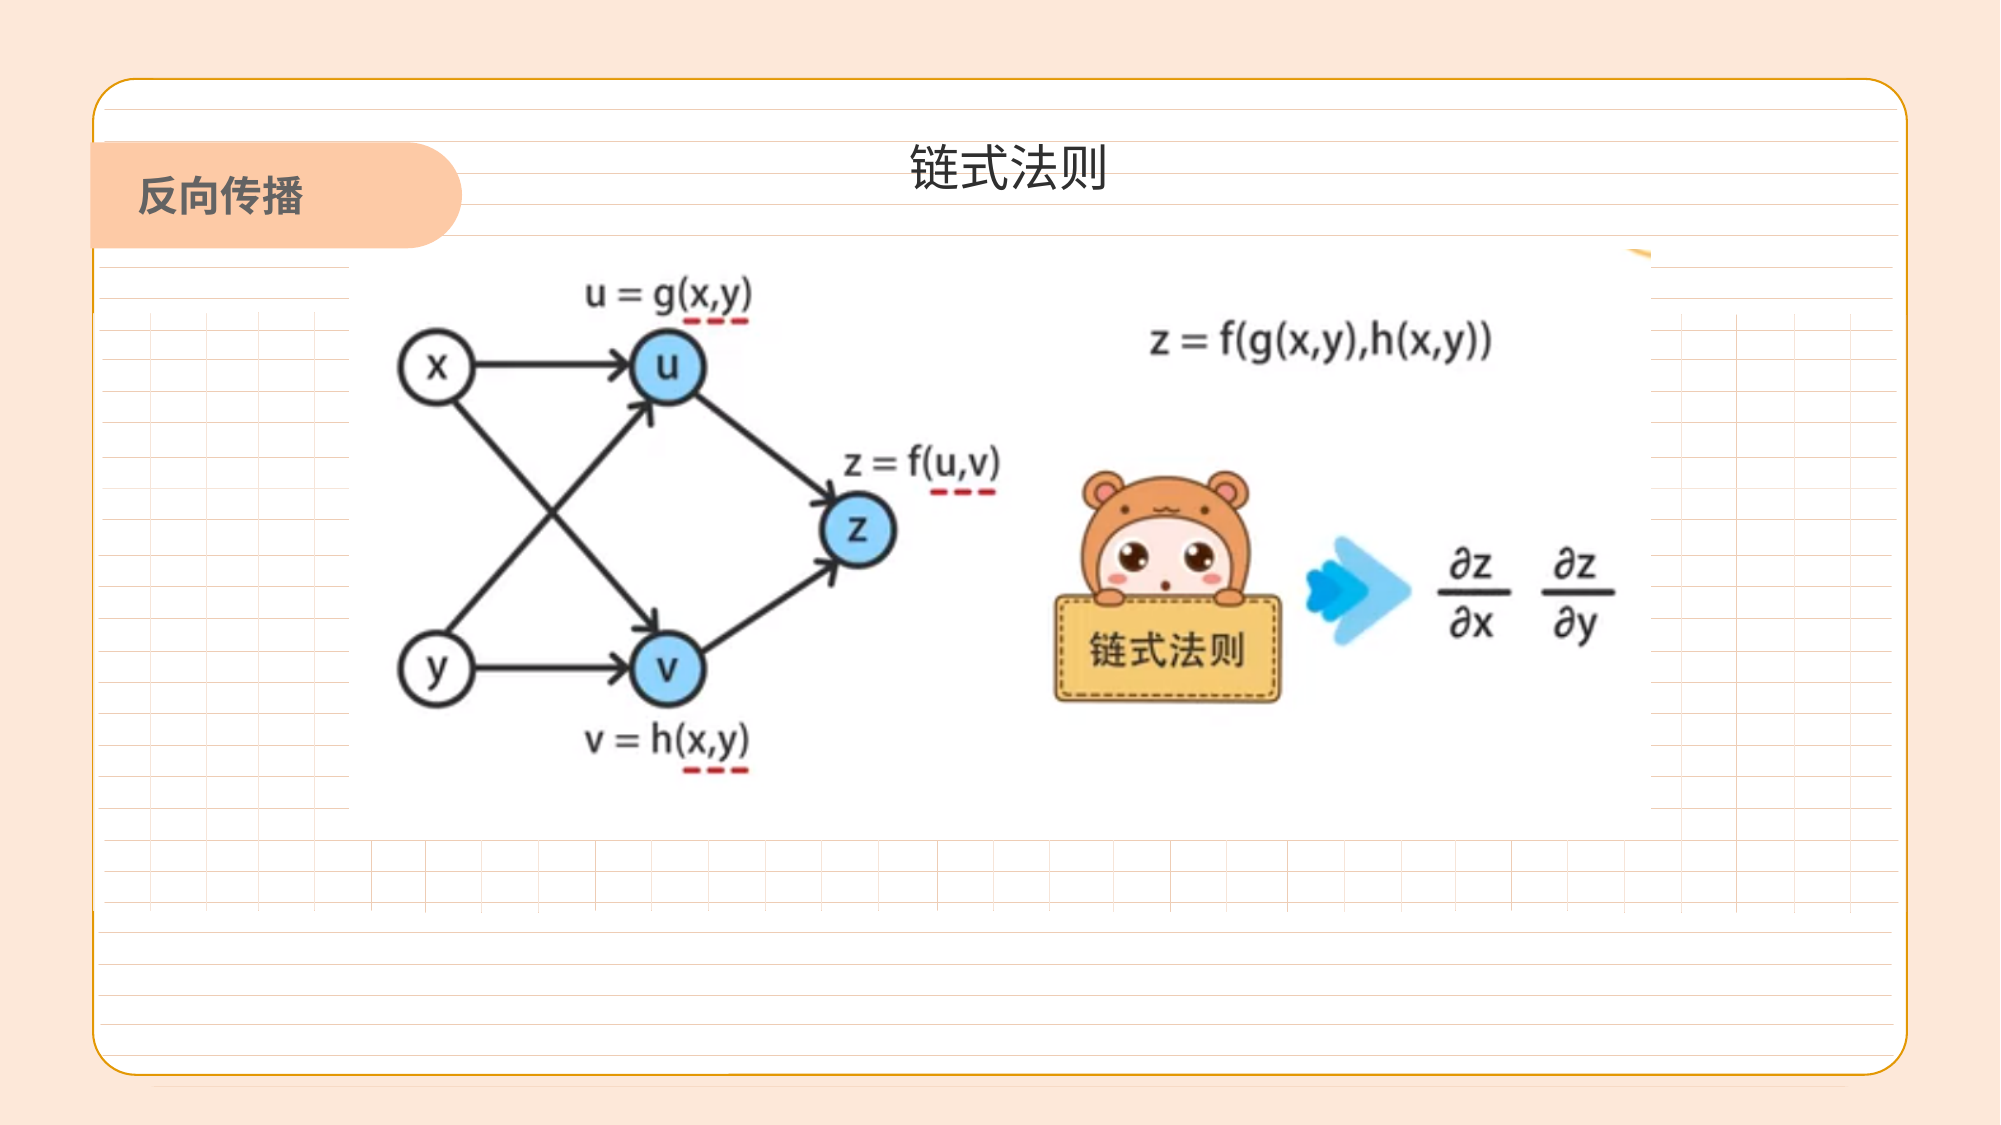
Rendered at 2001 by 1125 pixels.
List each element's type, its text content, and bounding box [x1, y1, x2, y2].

list 链式法则 [894, 135, 1155, 206]
picture [348, 249, 1651, 840]
text_box 反向传播 [122, 152, 403, 228]
